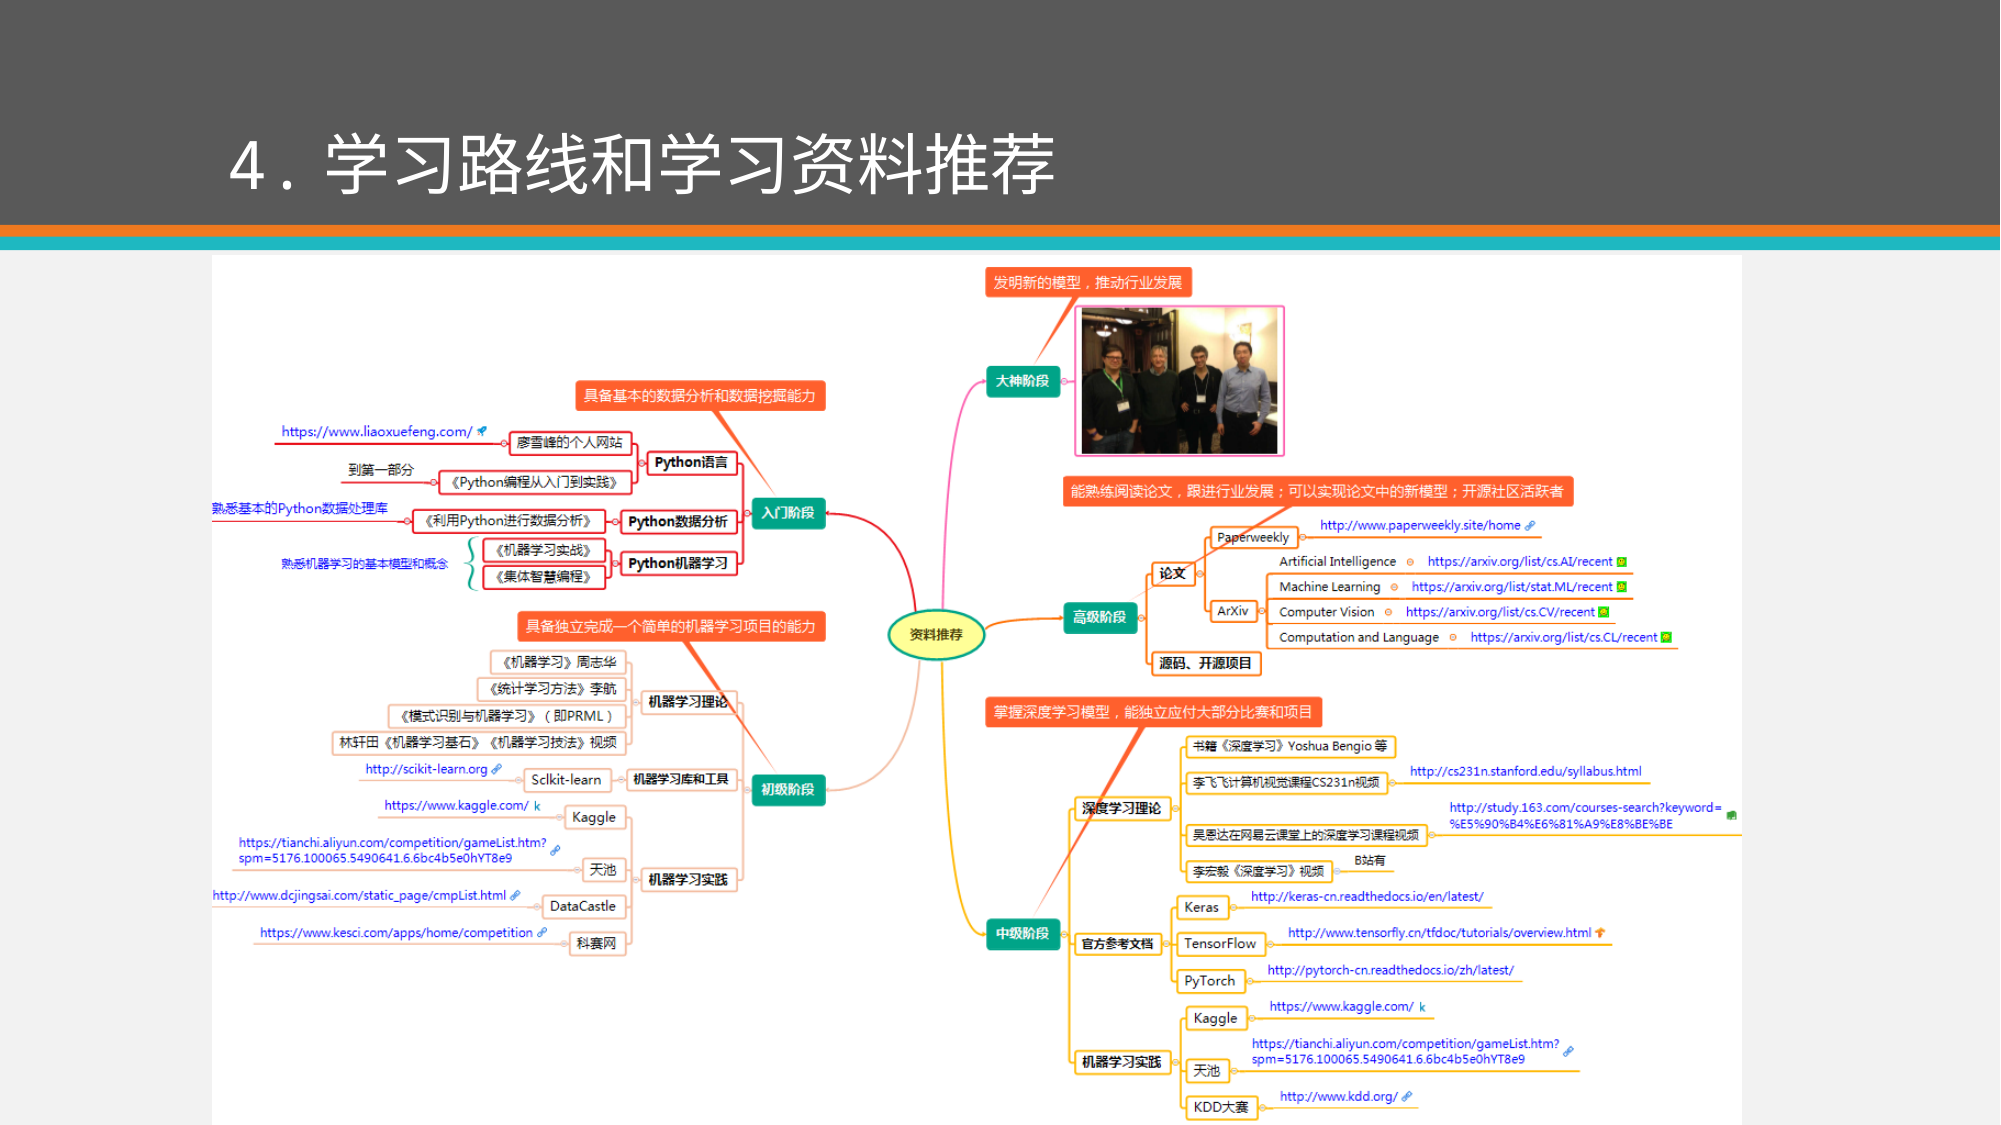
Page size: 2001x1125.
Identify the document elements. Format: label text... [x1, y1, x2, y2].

title 4.学习路线和学习资料推荐 [212, 41, 1788, 212]
picture [212, 255, 1742, 1125]
